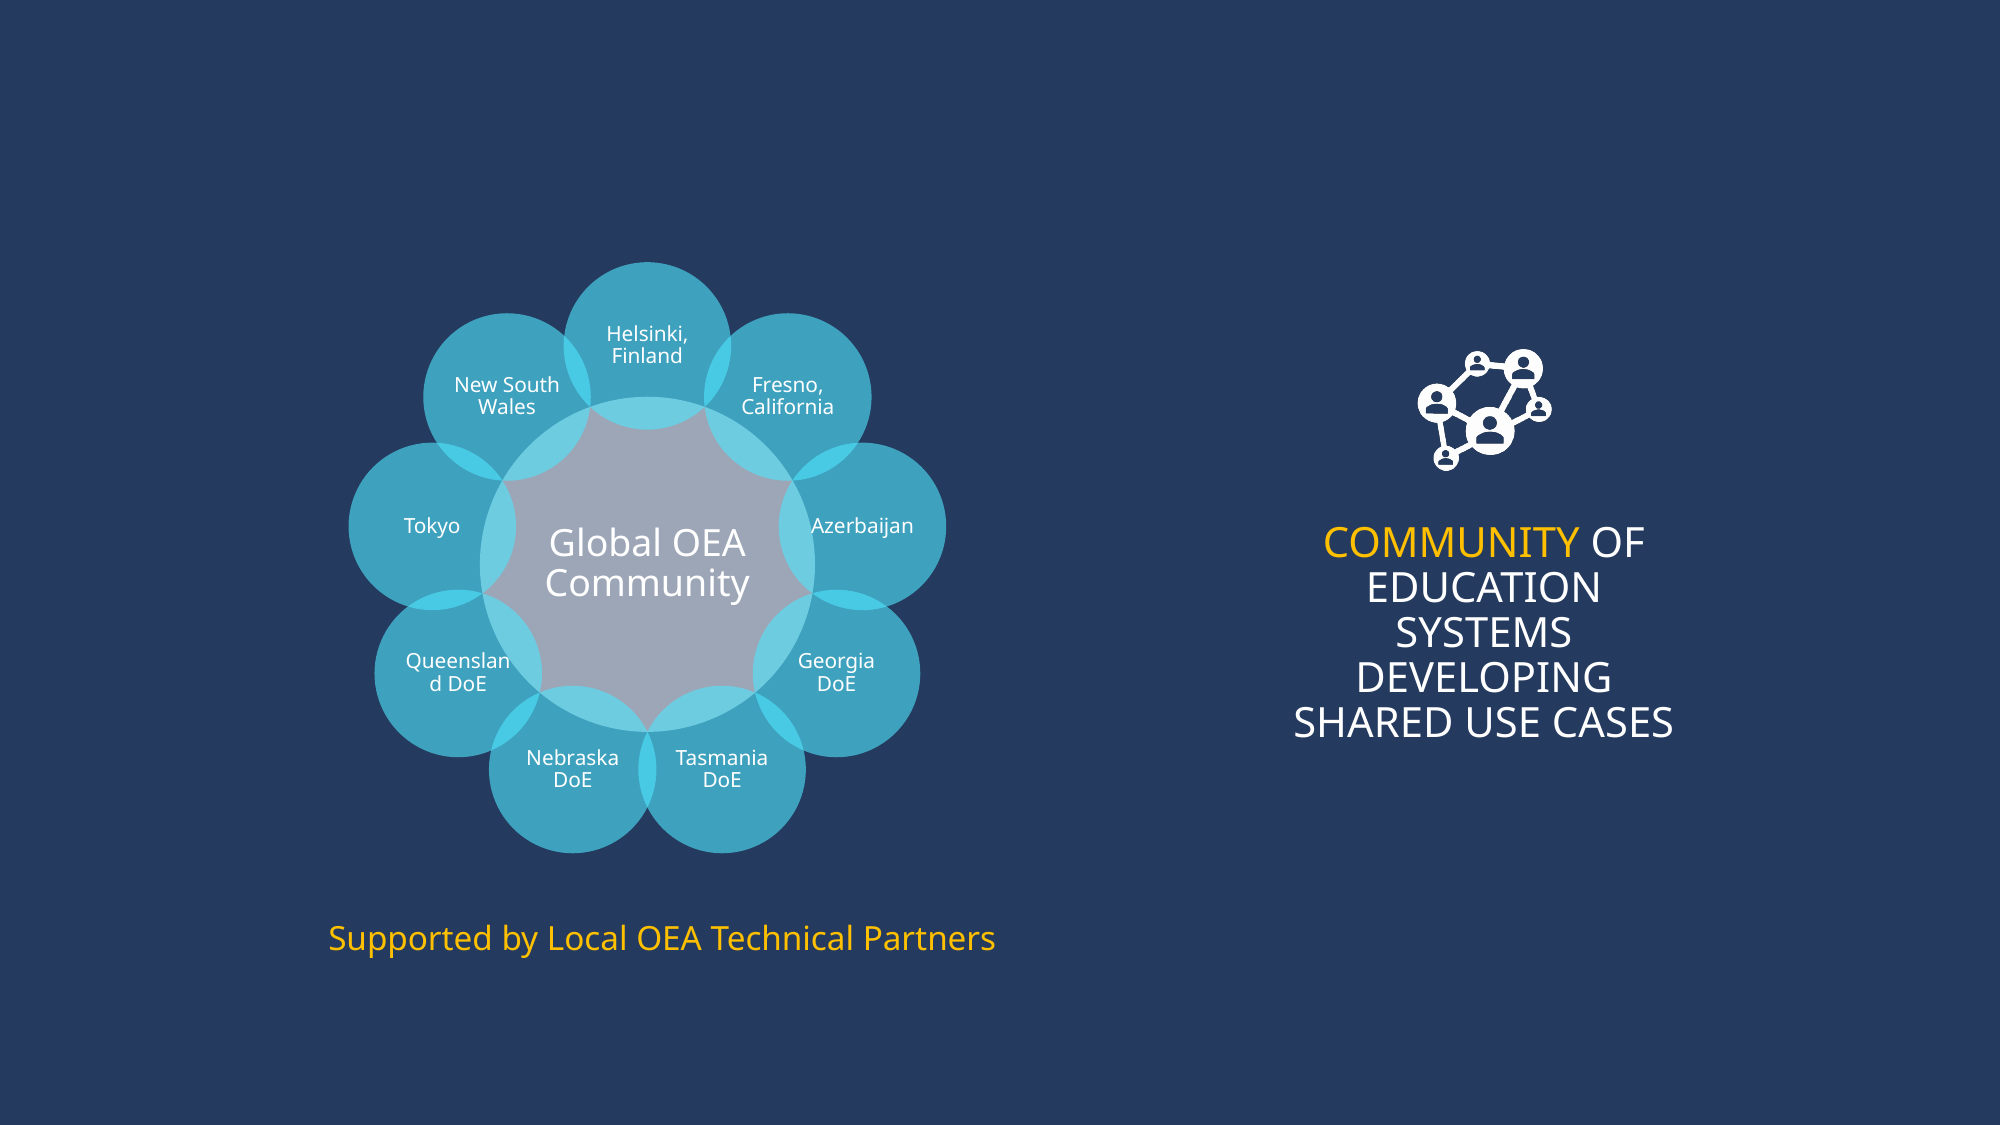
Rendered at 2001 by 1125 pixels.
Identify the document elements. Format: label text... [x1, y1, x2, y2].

picture [1408, 335, 1559, 486]
text_box COMMUNITY OF EDUCATION SYSTEMS DEVELOPING SHARED USE CASES [1292, 521, 1676, 748]
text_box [196, 258, 1099, 857]
text_box Supported by Local OEA Technical Partners [313, 910, 1013, 965]
